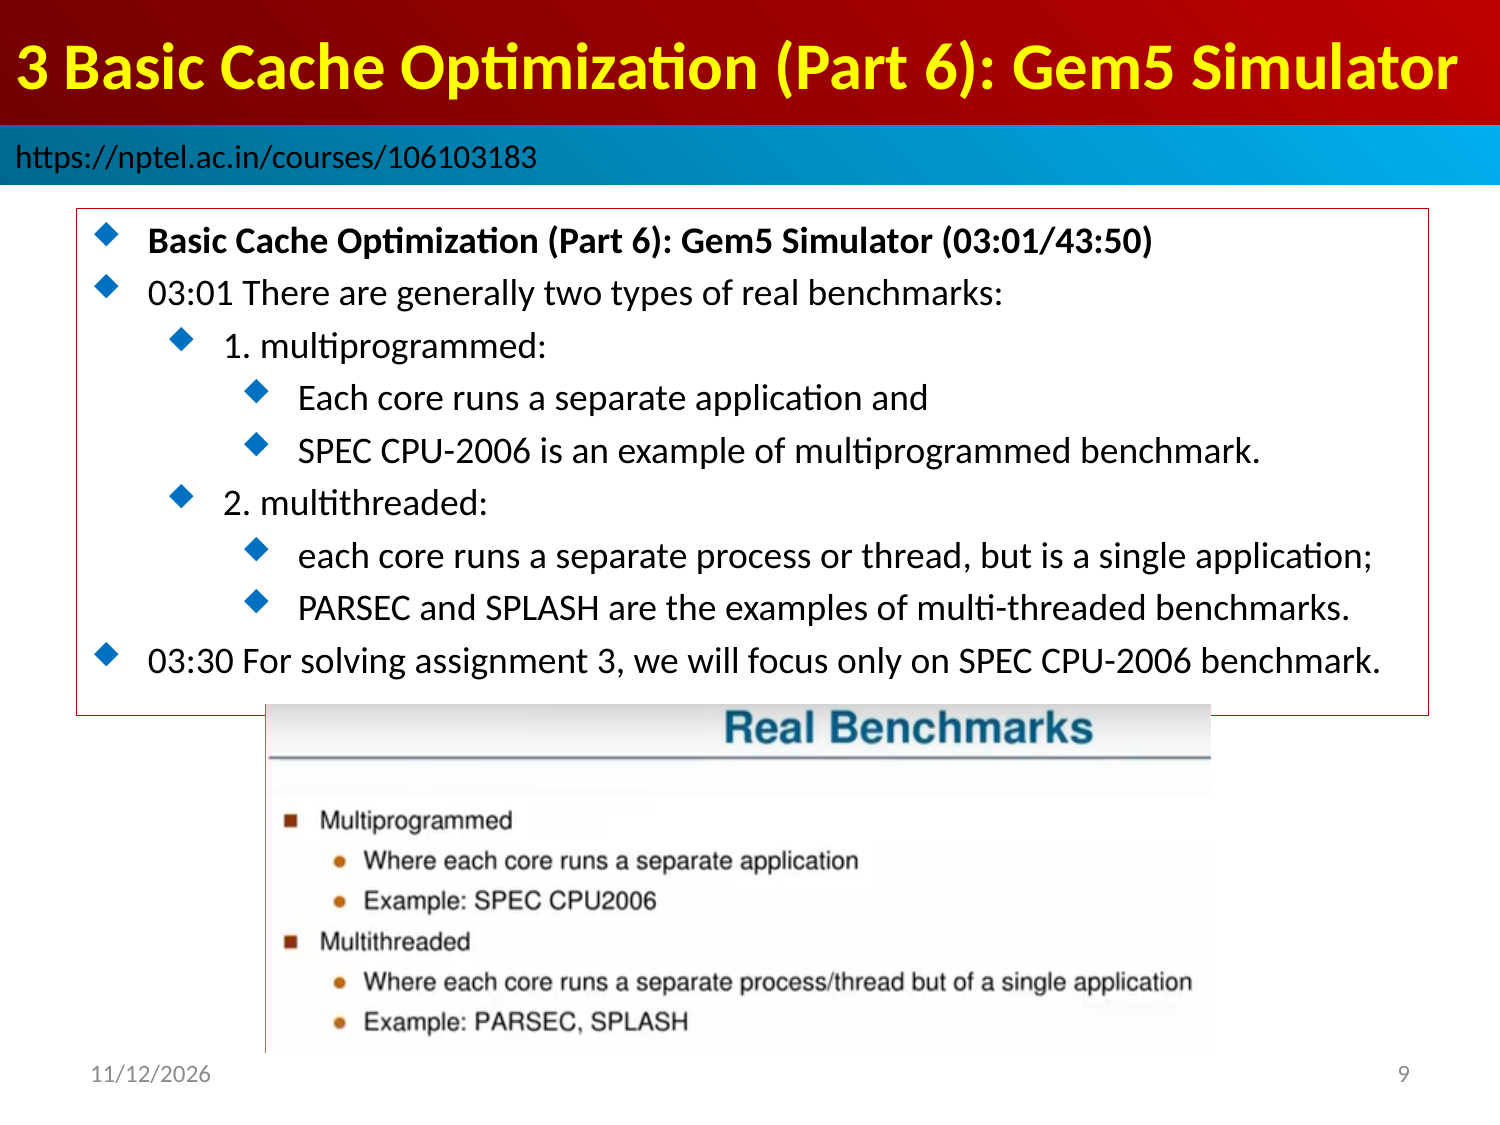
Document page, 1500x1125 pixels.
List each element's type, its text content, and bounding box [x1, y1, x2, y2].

slide_number 9 [1074, 1042, 1425, 1103]
subtitle Basic Cache Optimization (Part 6): Gem5 Simulator (03:01/43:50) 03:01 There are generally two types of real benchmarks: 1. multiprogrammed: Each core runs a separate application and SPEC CPU-2006 is an example of multiprogrammed benchmark. 2. multithreaded: each core runs a separate process or thread, but is a single application; PARSEC and SPLASH are the examples of multi-threaded benchmarks. 03:30 For solving assignment 3, we will focus only on SPEC CPU-2006 benchmark. [76, 208, 1429, 716]
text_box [265, 703, 1212, 1053]
text_box https://nptel.ac.in/courses/106103183 [0, 125, 1500, 185]
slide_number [75, 1042, 425, 1103]
title 3 Basic Cache Optimization (Part 6): Gem5 Simulator [0, 0, 1500, 125]
